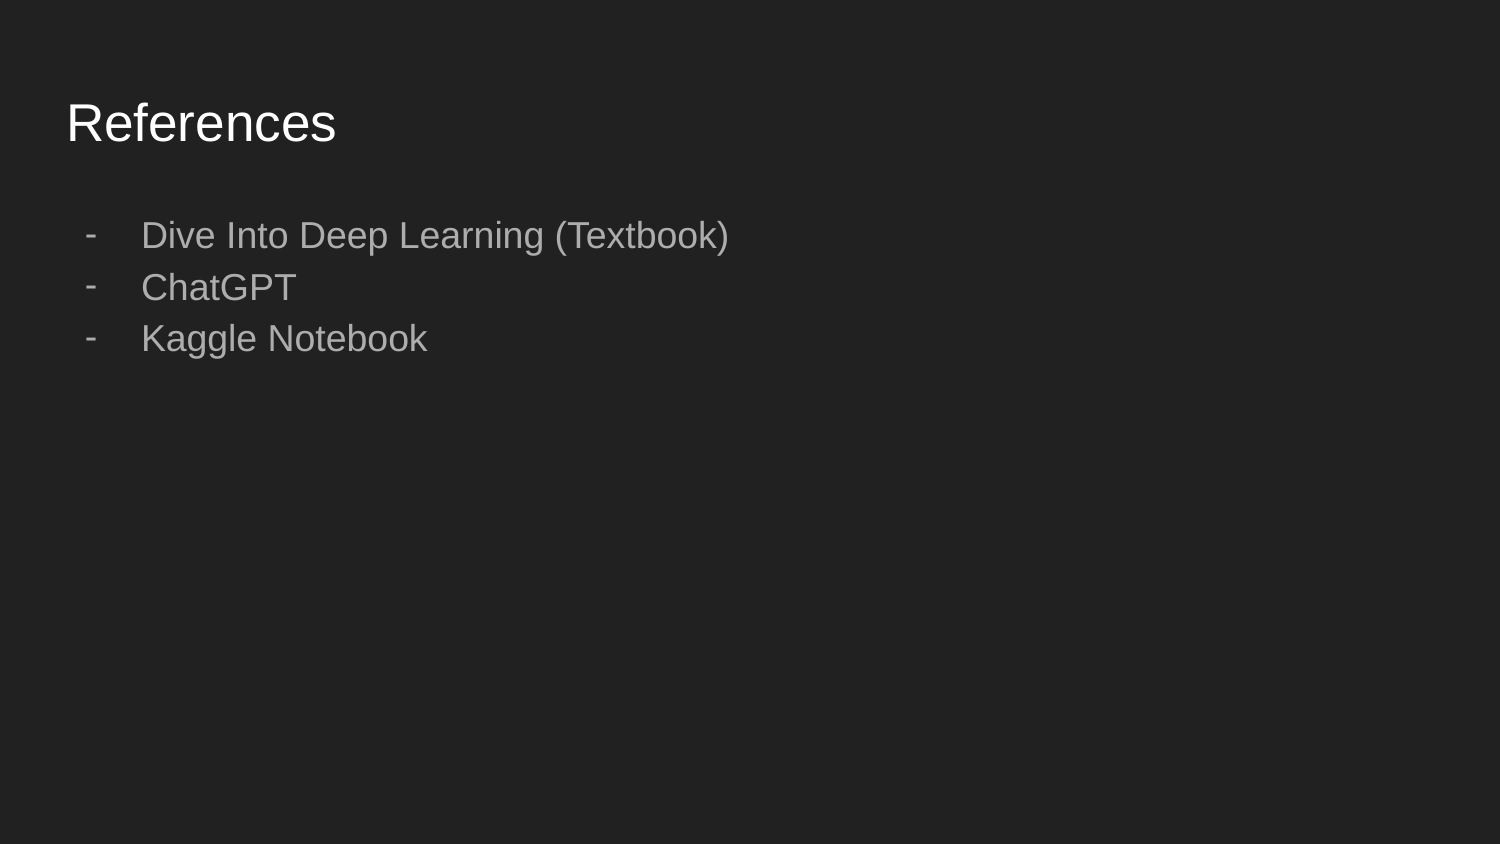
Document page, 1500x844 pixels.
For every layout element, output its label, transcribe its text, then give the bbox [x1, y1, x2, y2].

list Dive Into Deep Learning (Textbook) ChatGPT Kaggle Notebook [51, 189, 1449, 750]
title References [51, 72, 1449, 167]
